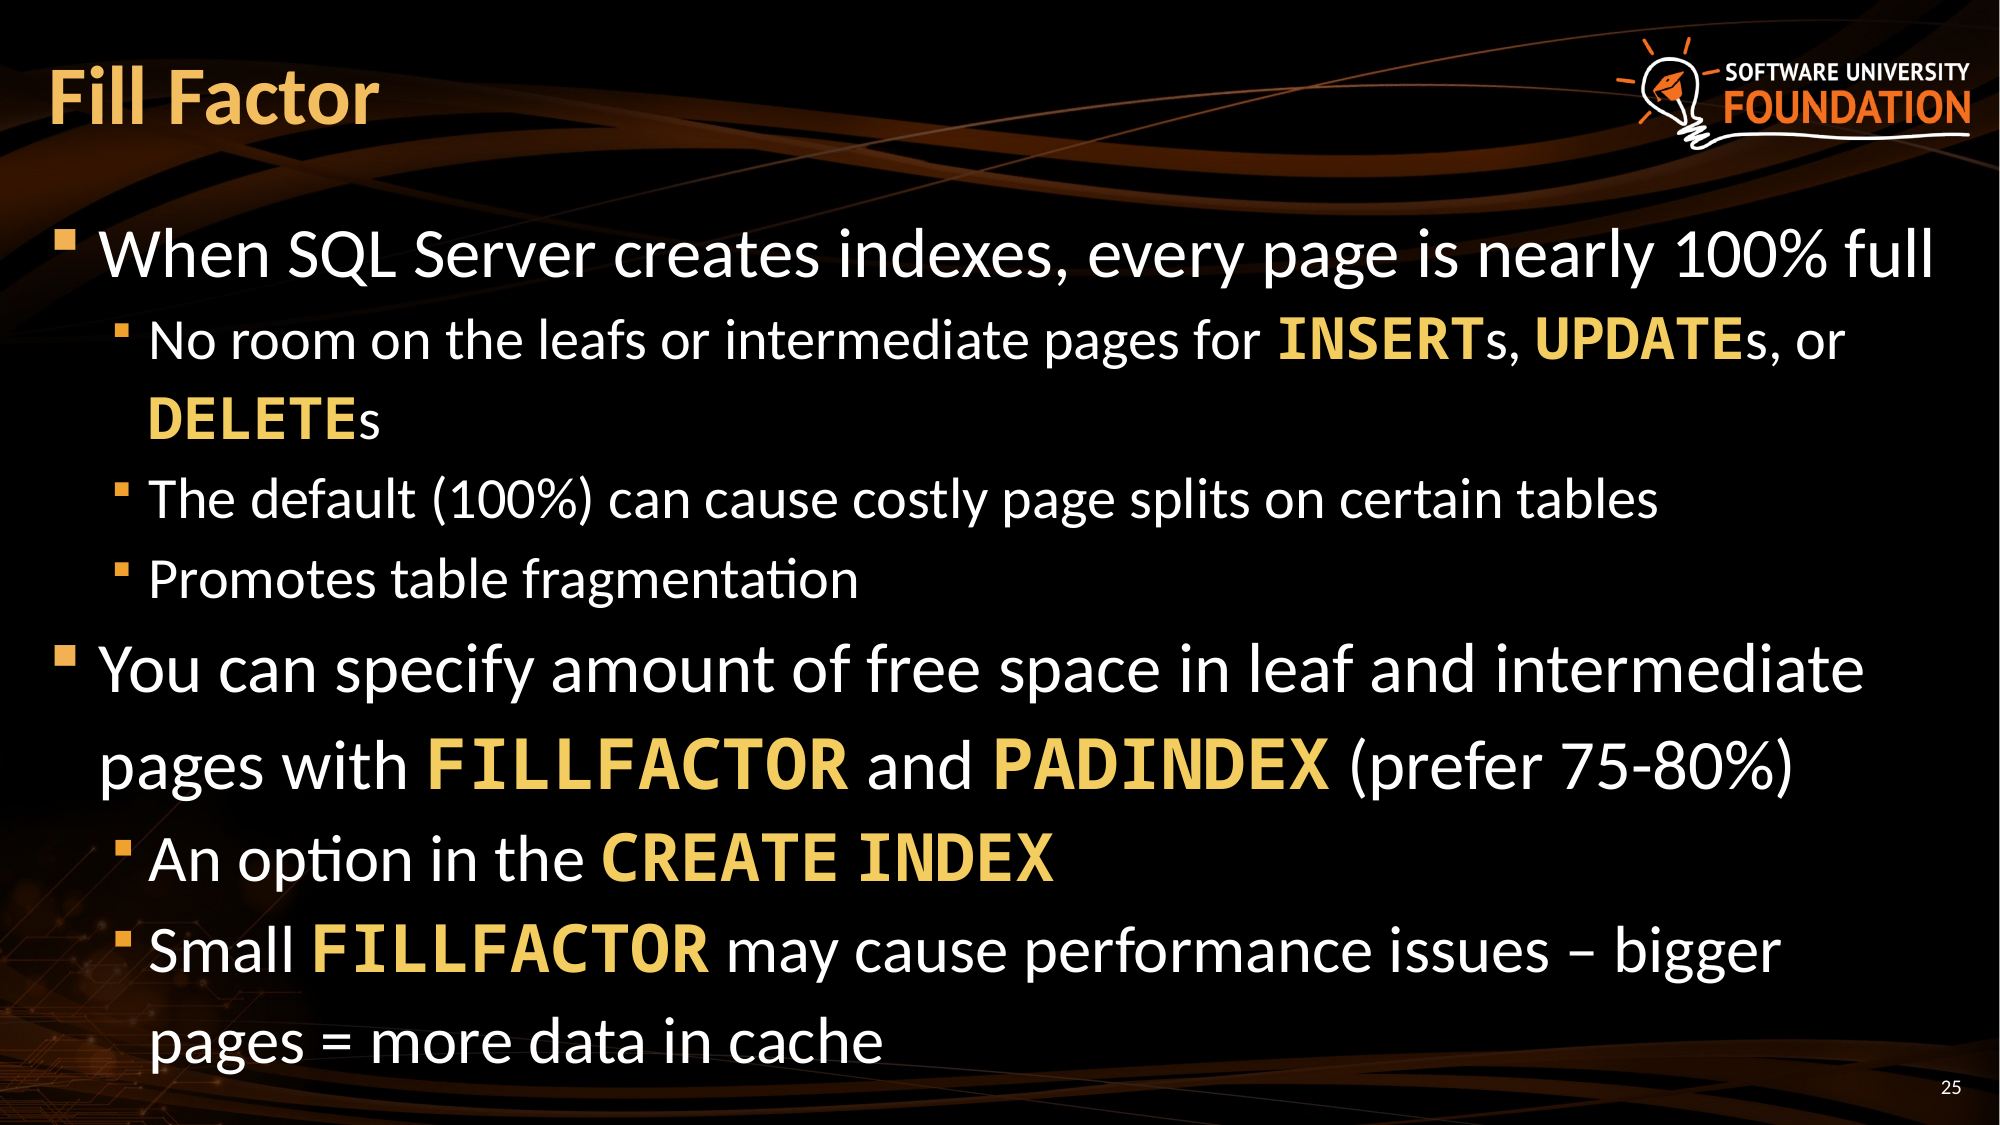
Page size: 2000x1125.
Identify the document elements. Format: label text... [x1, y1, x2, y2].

slide_number 25 [1897, 1070, 1968, 1103]
title Fill Factor [30, 6, 1602, 189]
list When SQL Server creates indexes, every page is nearly 100% full No room on the leafs or intermediate pages for INSERTs, UPDATEs, or DELETEs The default (100%) can cause costly page splits on certain tables Promotes table fragmentation You can specify amount of free space in leaf and intermediate pages with FILLFACTOR and PADINDEX (prefer 75-80%) An option in the CREATE INDEX Small FILLFACTOR may cause performance issues – bigger pages = more data in cache [31, 188, 1968, 1103]
picture [0, 0, 2000, 1125]
